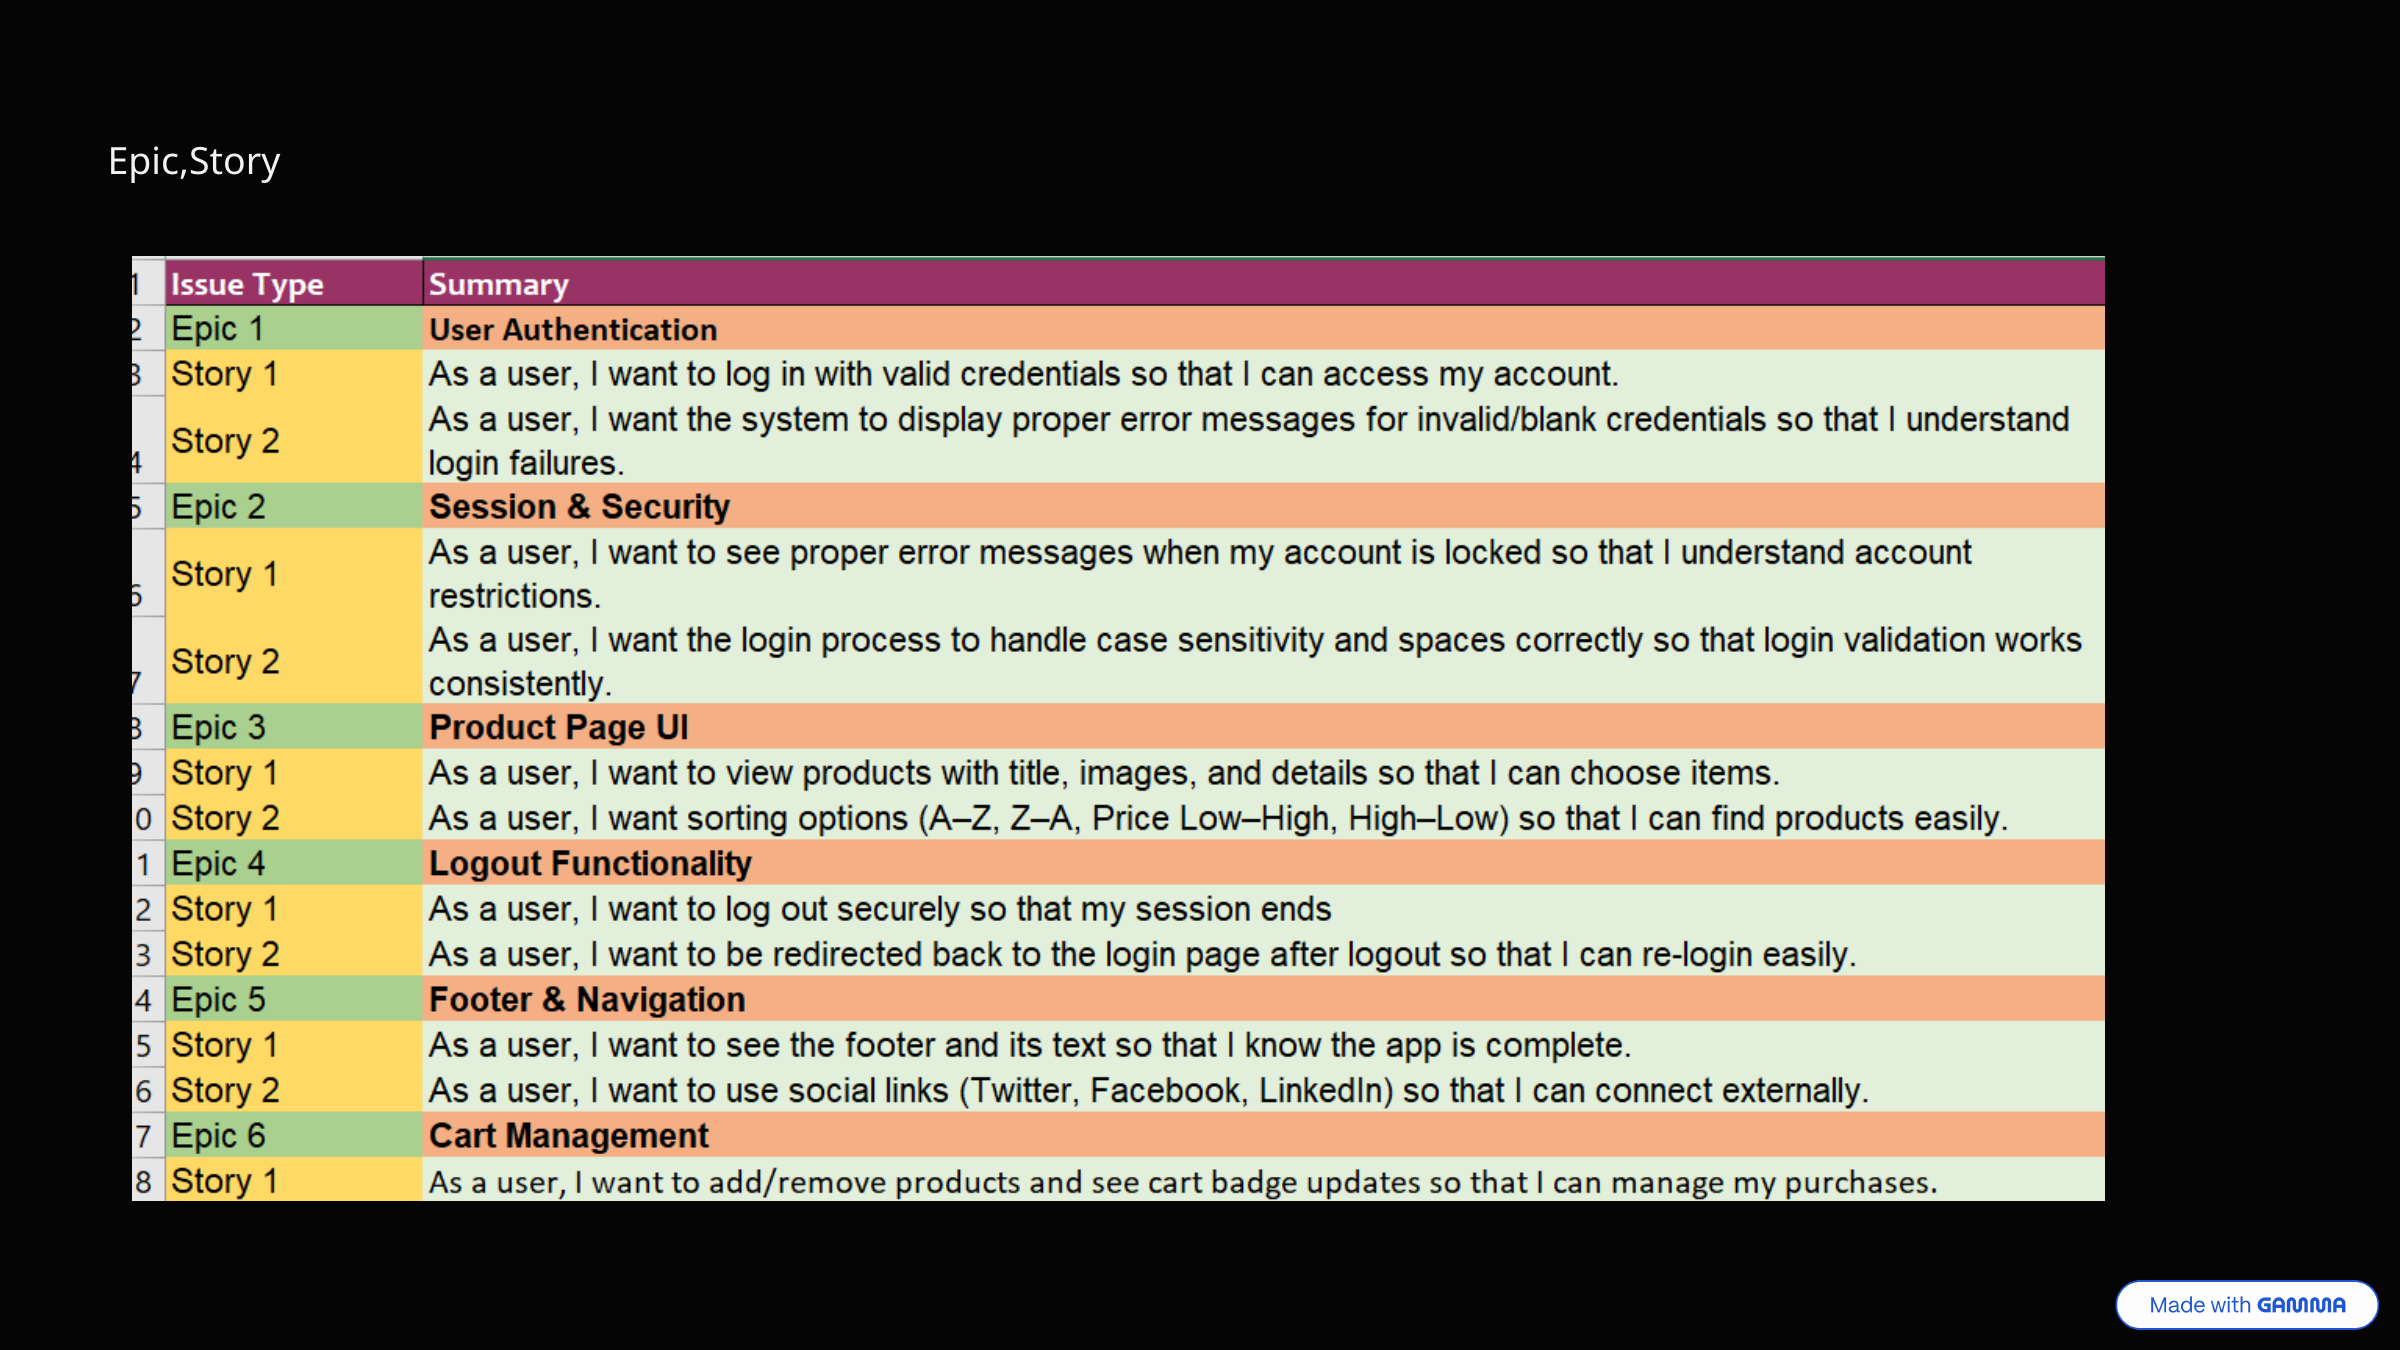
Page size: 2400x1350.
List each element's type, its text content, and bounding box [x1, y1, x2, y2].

picture [2106, 1271, 2389, 1339]
text_box Epic,Story [92, 69, 1293, 190]
picture [132, 256, 2105, 1201]
